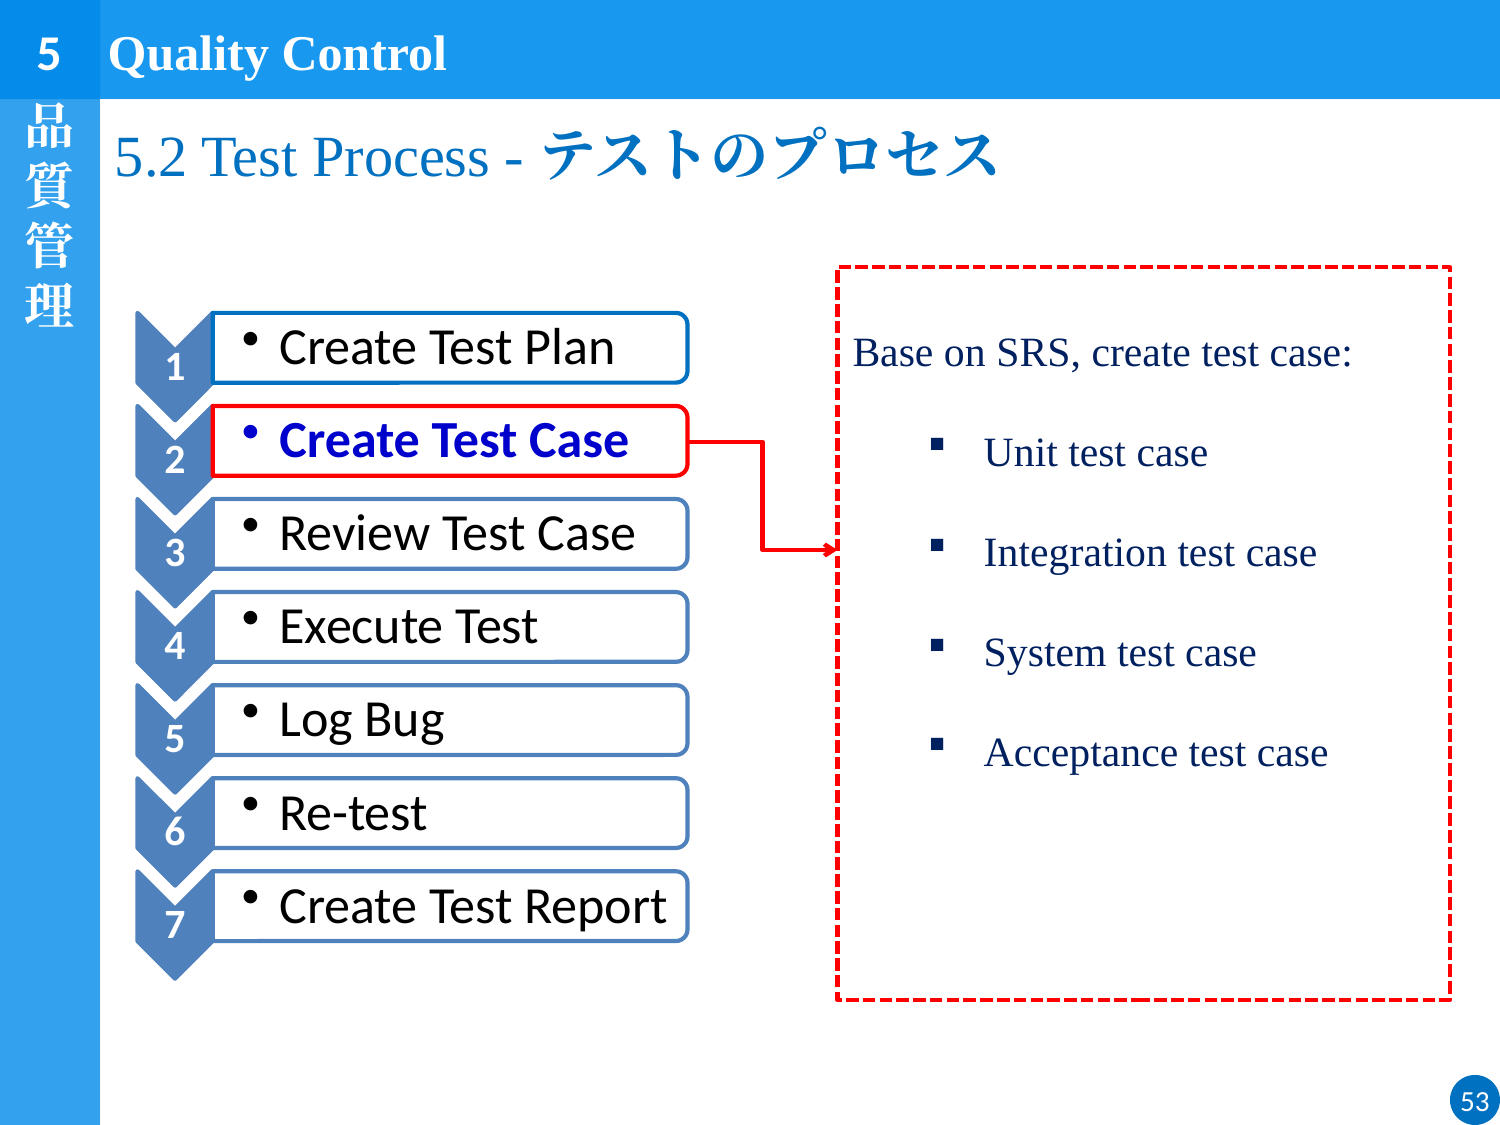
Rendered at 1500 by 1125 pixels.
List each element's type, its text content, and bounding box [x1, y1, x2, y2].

picture [1488, 1113, 1500, 1125]
text_box Base on SRS, create test case: Unit test case Integration test case System test case Acceptance test case [837, 267, 1450, 1000]
picture [0, 0, 1500, 1125]
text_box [137, 312, 688, 980]
text_box 53 [1447, 1072, 1500, 1125]
title 5.2 Test Process -テストのプロセス [471, 99, 1500, 207]
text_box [687, 441, 838, 551]
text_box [5, 12, 467, 346]
